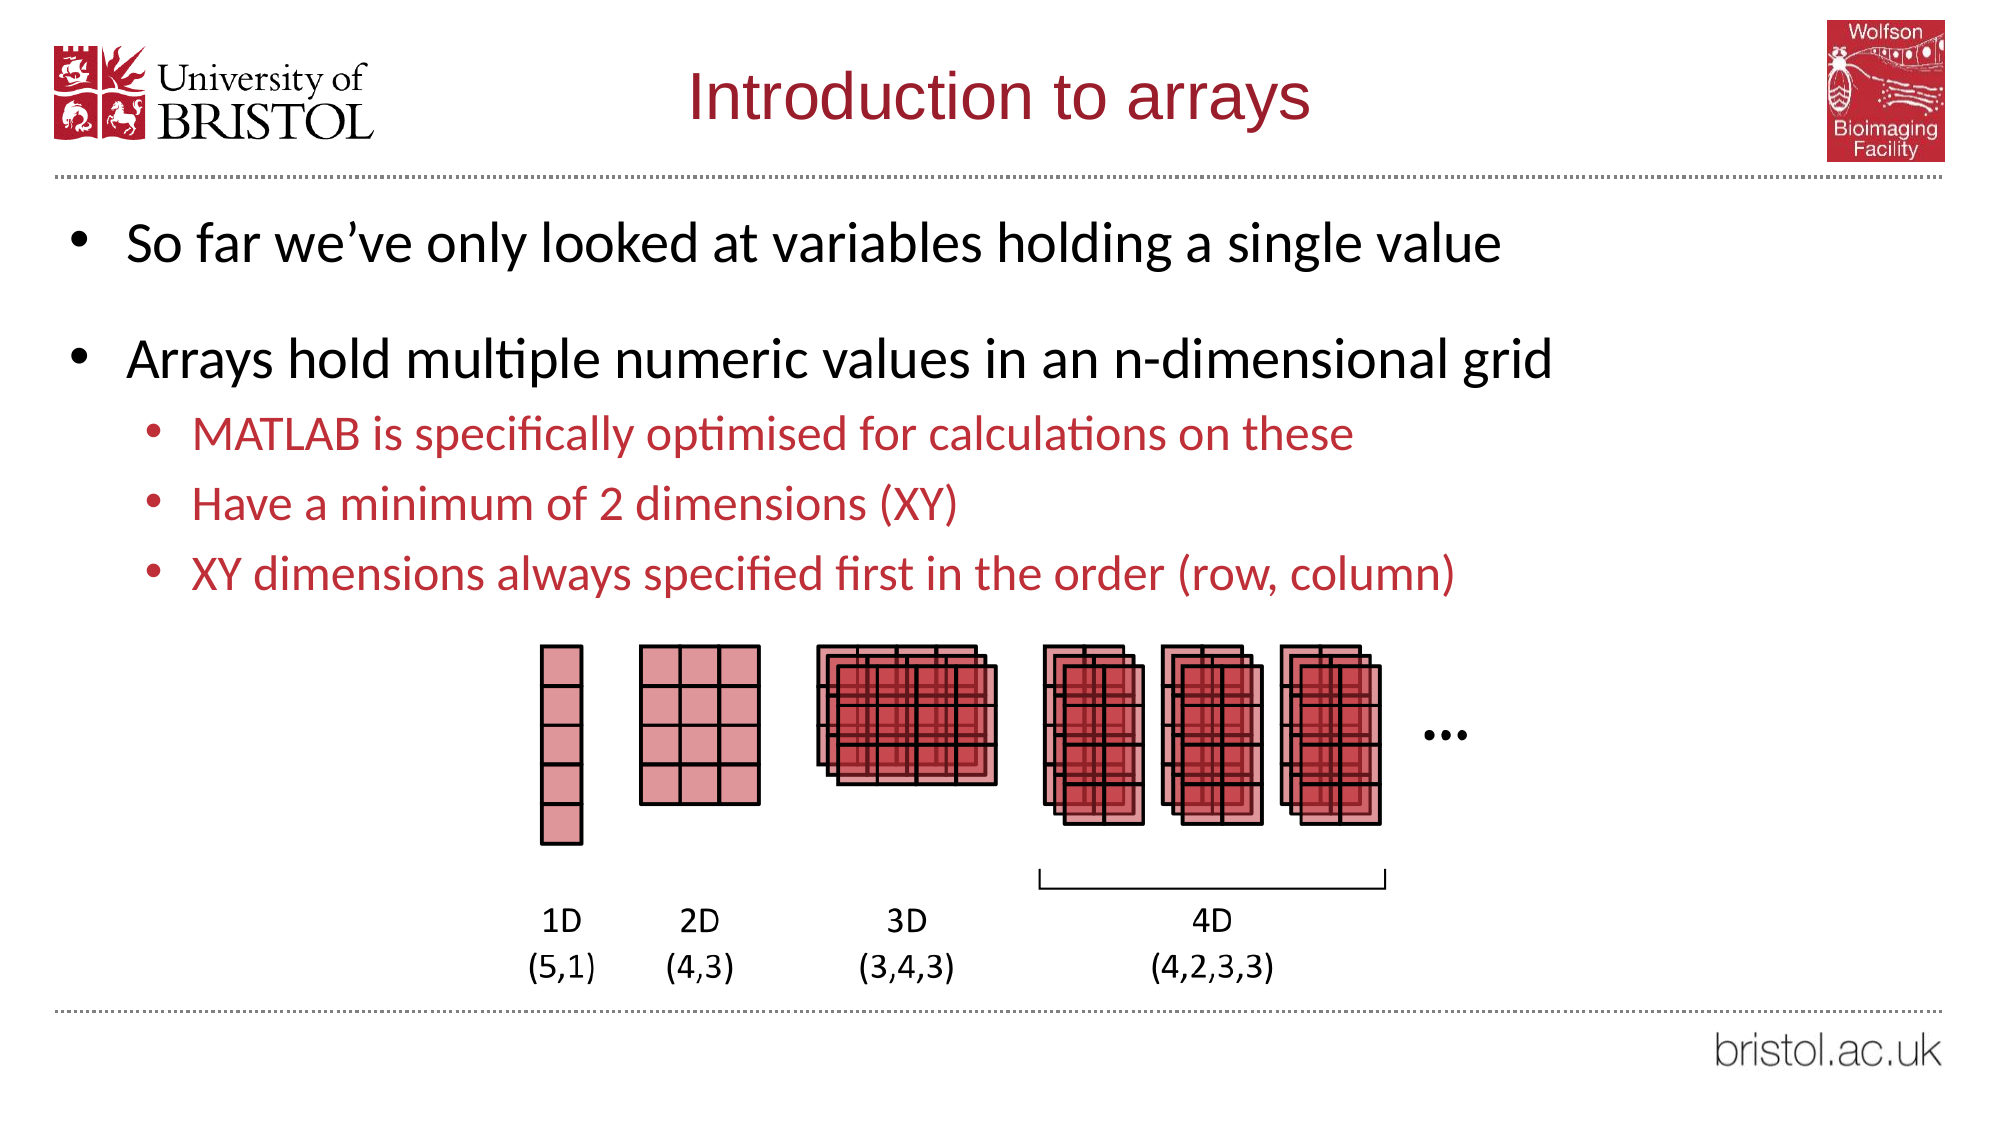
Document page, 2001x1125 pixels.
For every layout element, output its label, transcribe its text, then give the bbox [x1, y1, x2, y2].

list So far we’ve only looked at variables holding a single value Arrays hold multiple numeric values in an n-dimensional grid MATLAB is specifically optimised for calculations on these Have a minimum of 2 dimensions (XY) XY dimensions always specified first in the order (row, column) [55, 196, 1945, 1005]
title Introduction to arrays [396, 41, 1604, 140]
picture [54, 46, 374, 140]
picture [1827, 20, 1945, 162]
picture [1700, 1023, 1945, 1080]
picture [522, 636, 1478, 992]
